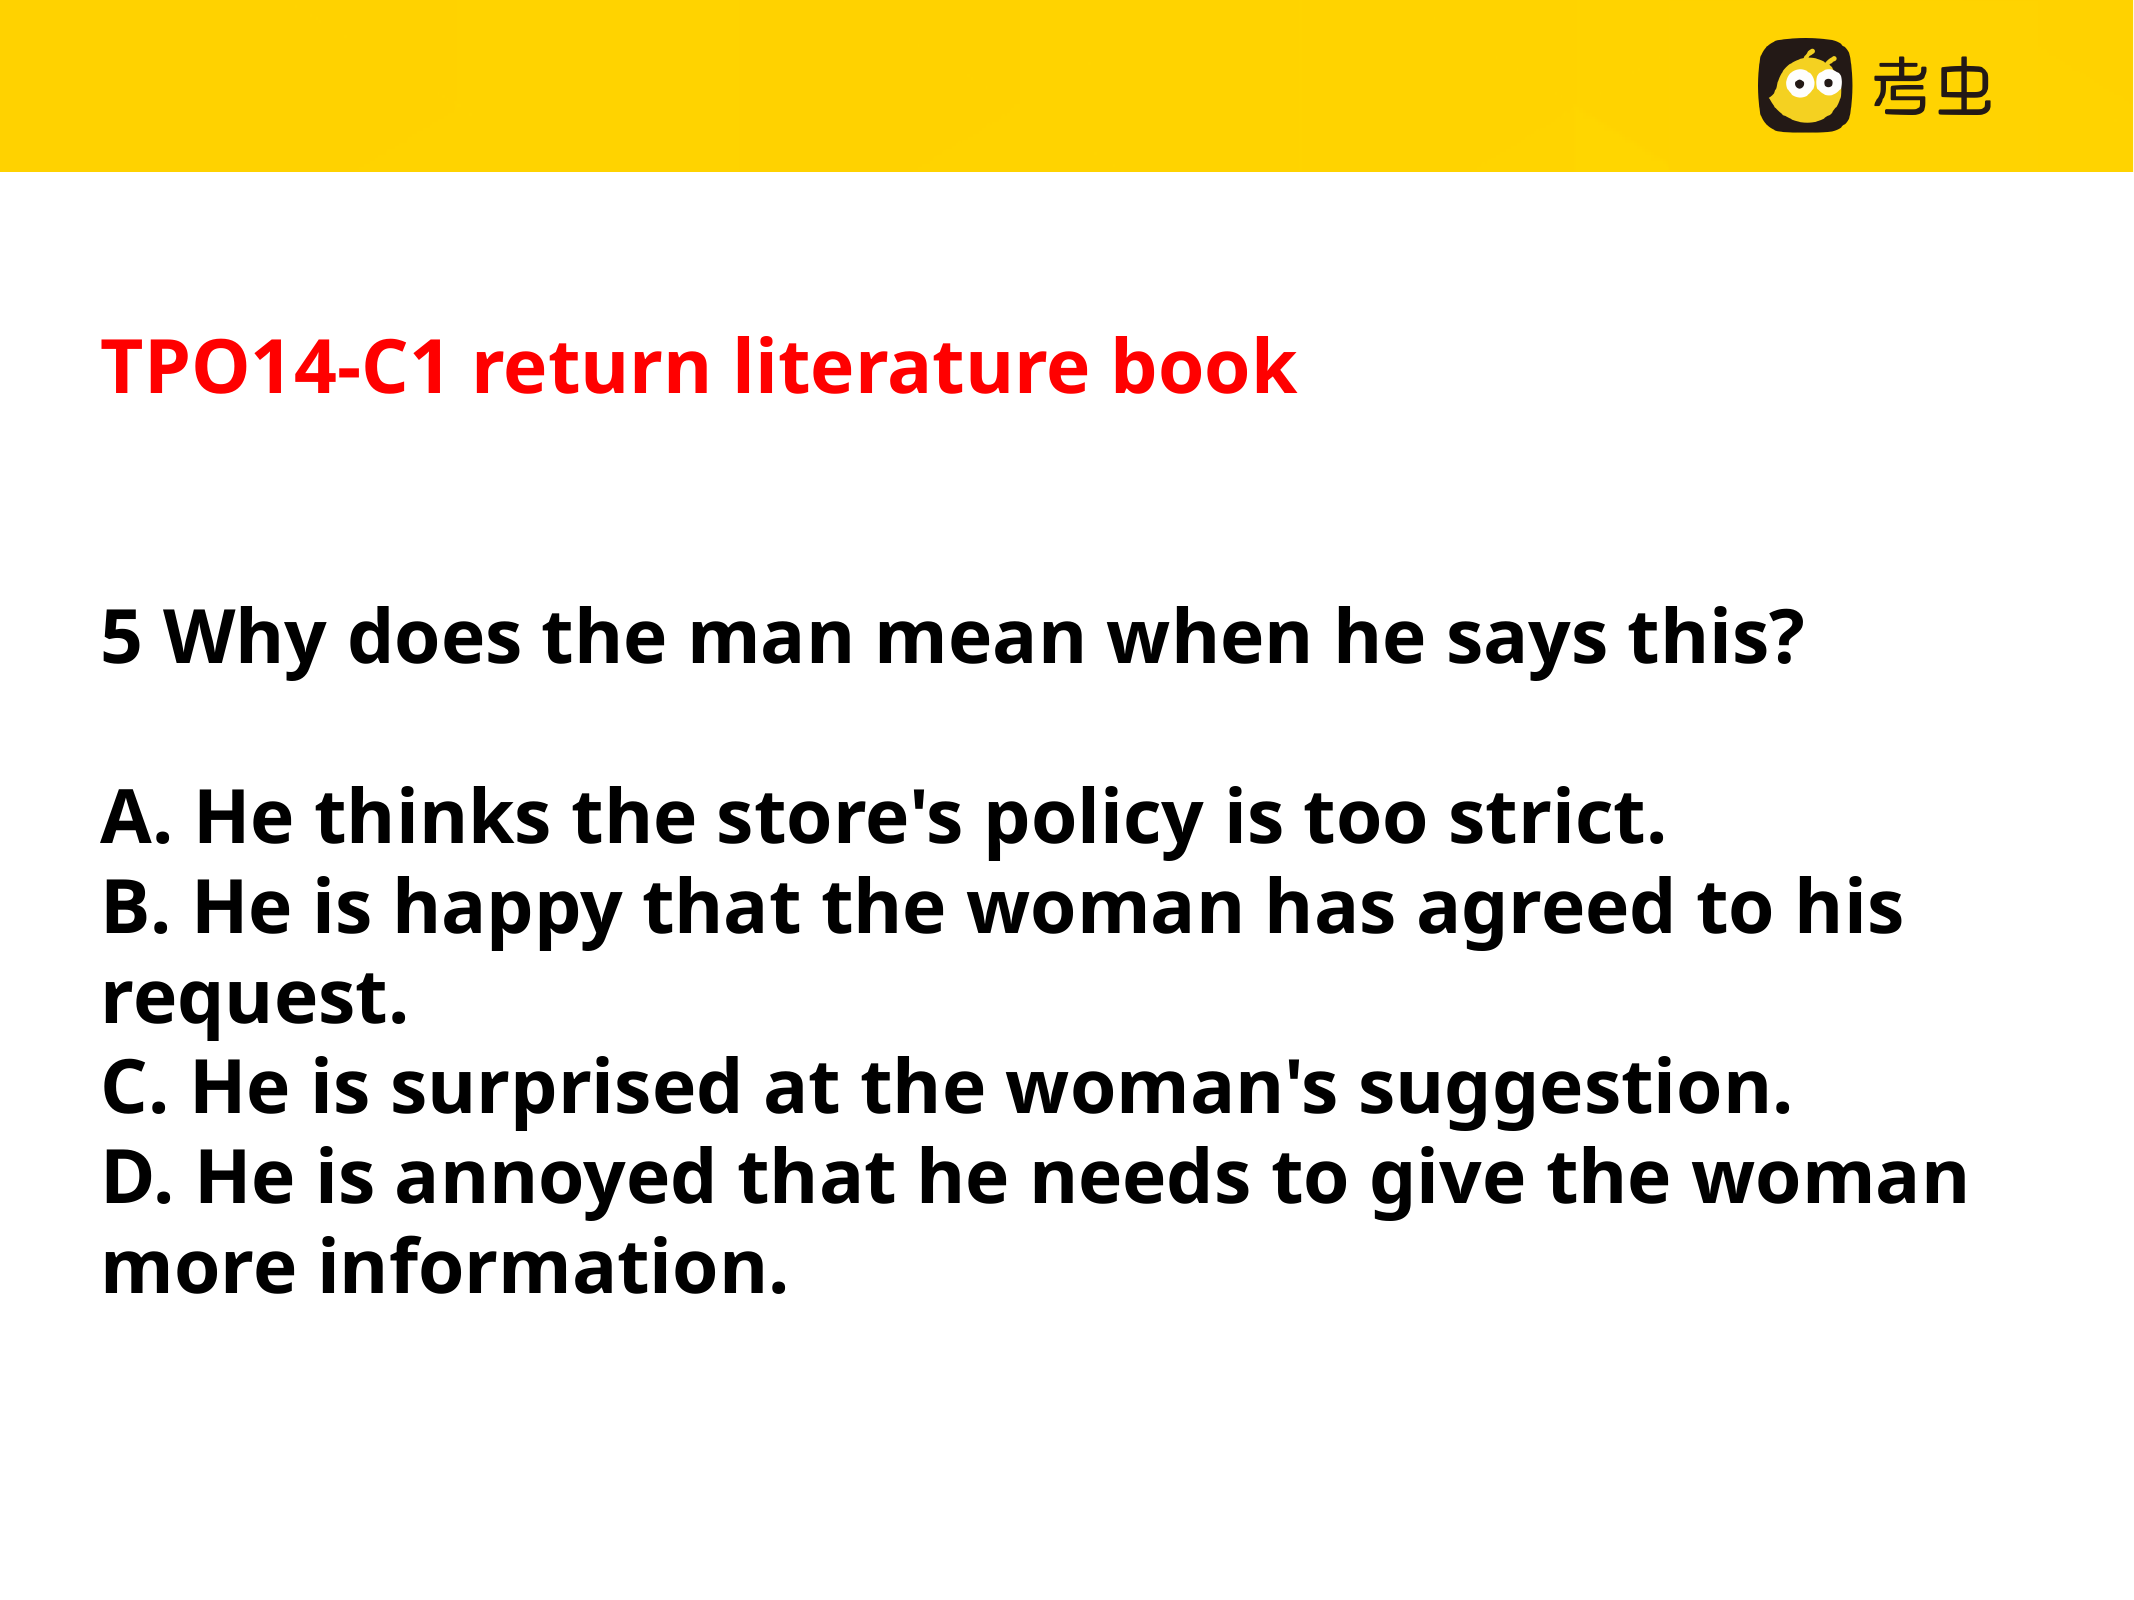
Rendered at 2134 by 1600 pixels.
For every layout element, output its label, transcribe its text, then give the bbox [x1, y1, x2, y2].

picture [1758, 38, 1991, 133]
list TPO14-C1 return literature book 5 Why does the man mean when he says this? A. He thinks the store's policy is too strict. B. He is happy that the woman has agreed to his request. C. He is surprised at the woman's suggestion. D. He is annoyed that he needs to give the woman more information. [92, 309, 2116, 1426]
picture [0, 0, 2134, 172]
